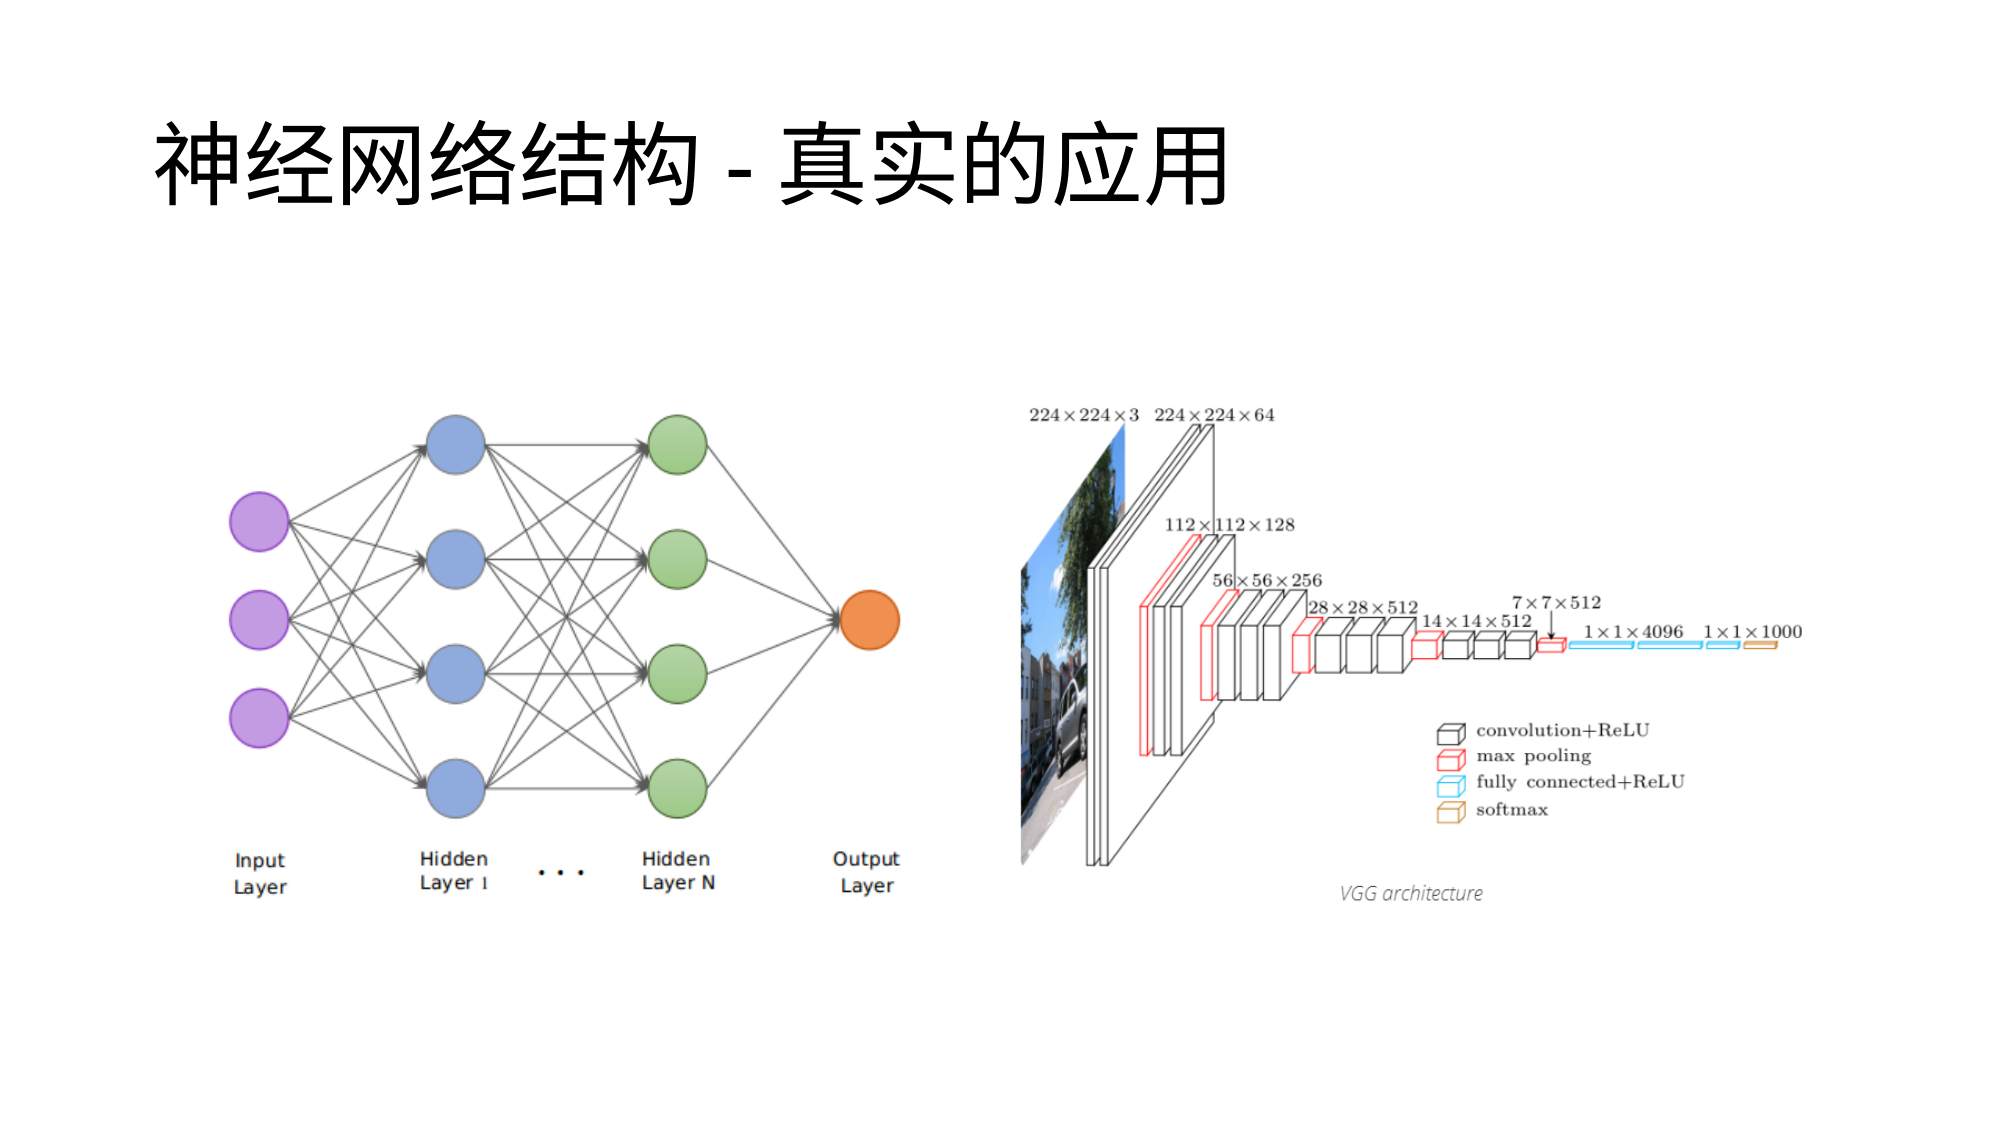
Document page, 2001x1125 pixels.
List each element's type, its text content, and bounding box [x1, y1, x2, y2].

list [198, 407, 927, 905]
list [1012, 398, 1863, 915]
title 神经网络结构-真实的应用 [137, 59, 1863, 278]
